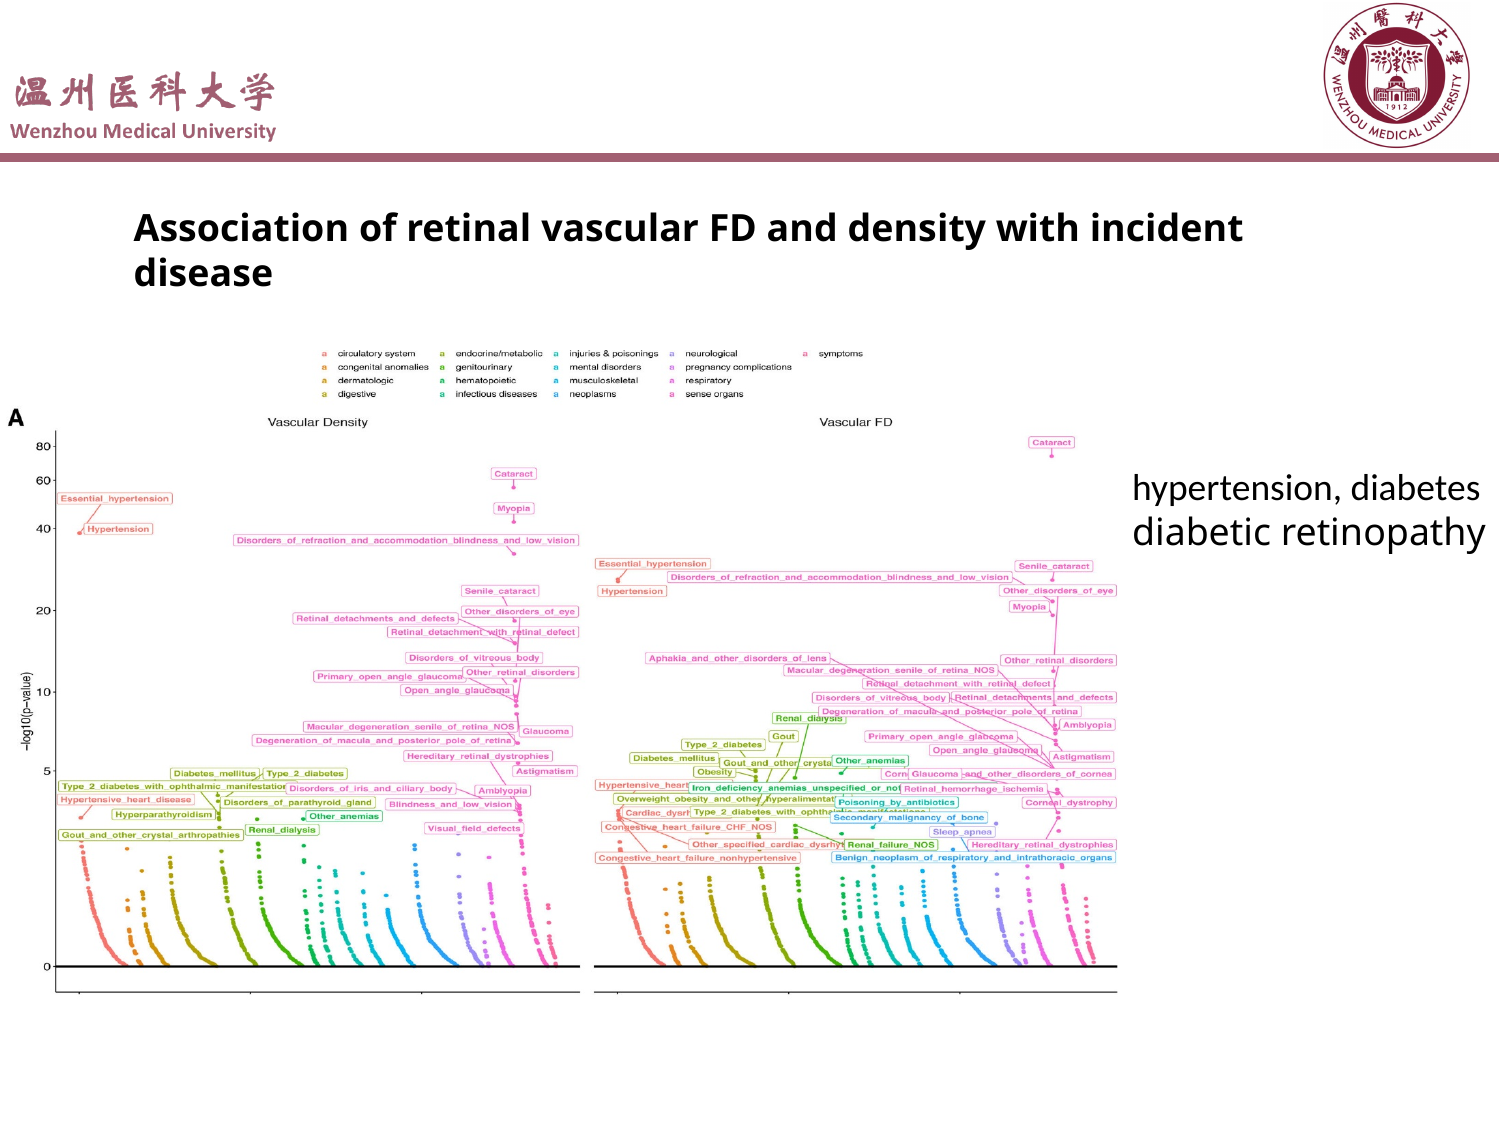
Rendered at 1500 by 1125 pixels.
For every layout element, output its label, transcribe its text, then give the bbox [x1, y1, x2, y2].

picture [1323, 2, 1471, 149]
text_box hypertension, diabetes diabetic retinopathy [1118, 455, 1500, 561]
picture [6, 350, 1118, 1003]
picture [0, 49, 288, 157]
text_box Association of retinal vascular FD and density with incident disease [118, 196, 1382, 301]
